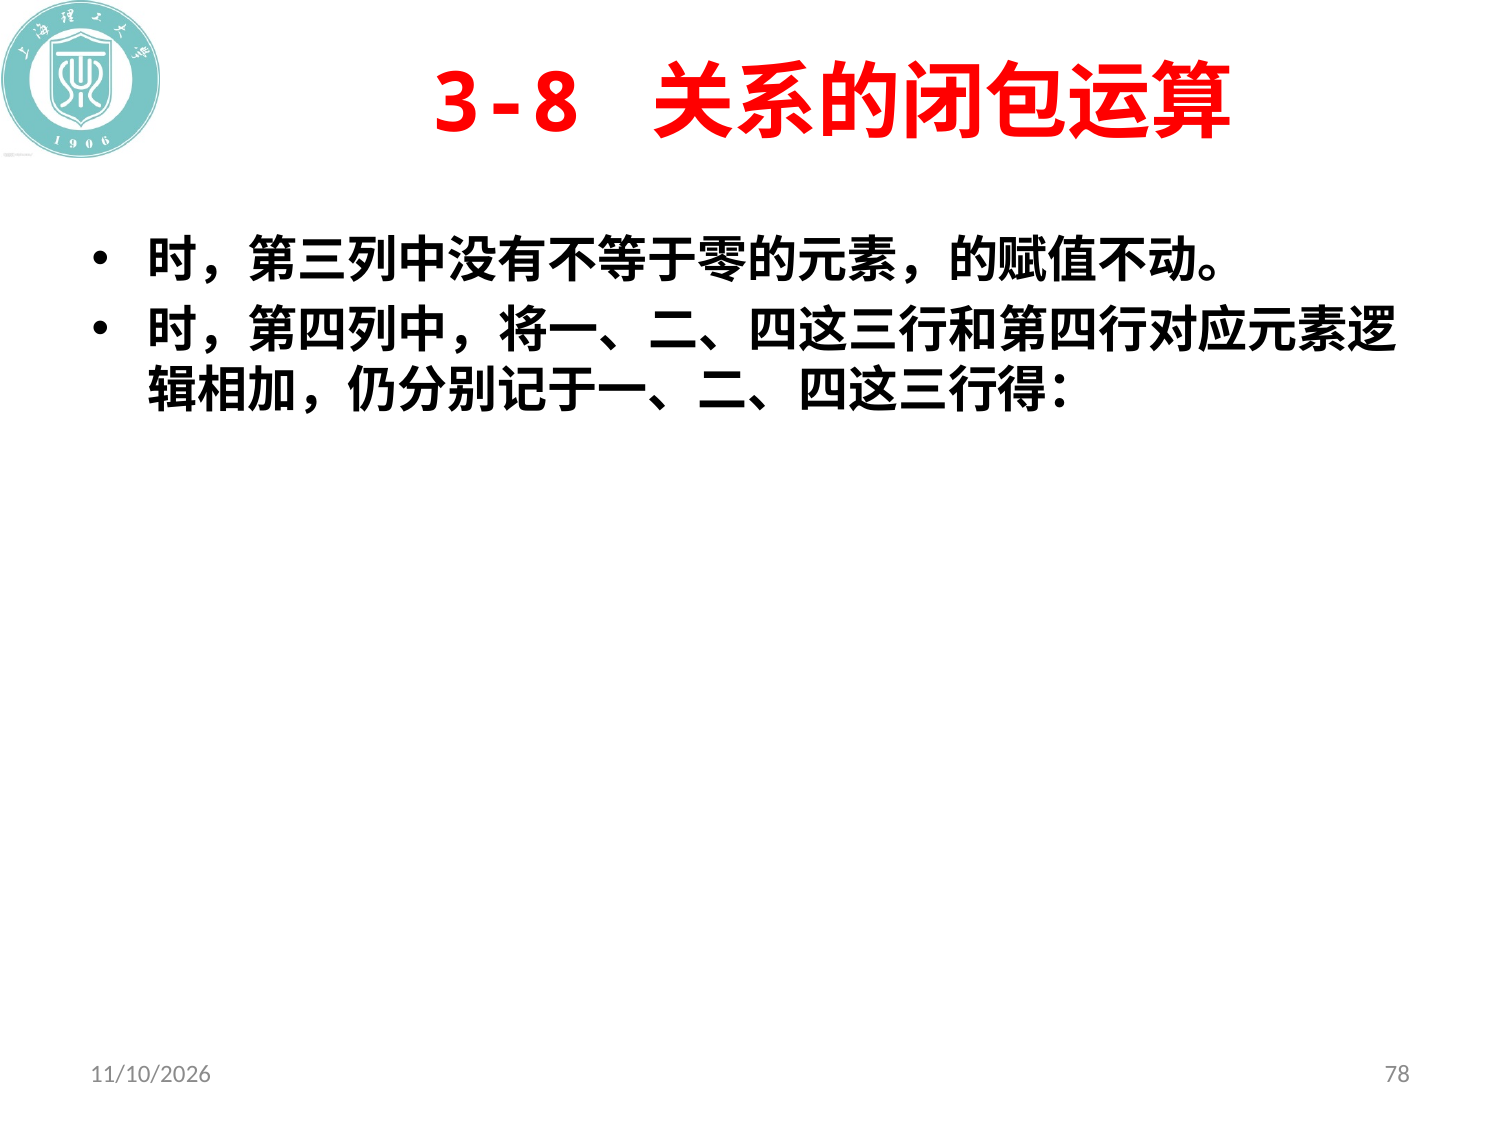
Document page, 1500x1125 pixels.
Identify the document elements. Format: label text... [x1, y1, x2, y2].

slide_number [75, 1042, 425, 1103]
title 3-8 关系的闭包运算 [195, 11, 1471, 185]
slide_number 78 [1074, 1042, 1425, 1103]
picture [1, 0, 160, 158]
